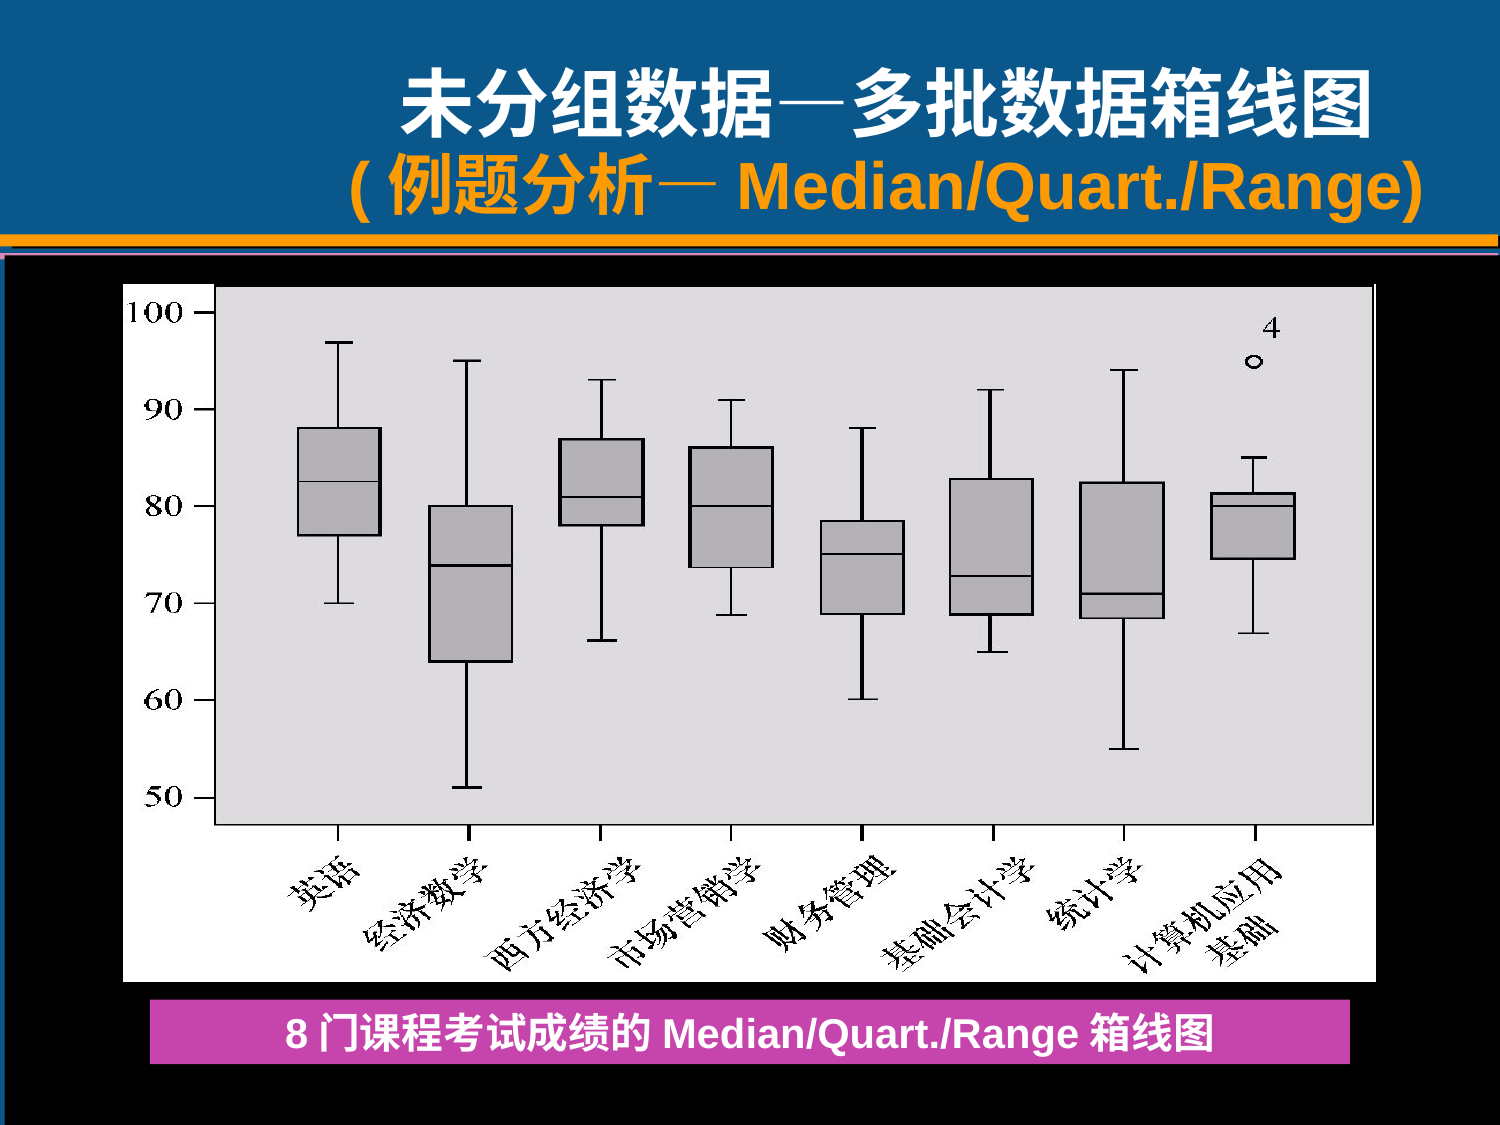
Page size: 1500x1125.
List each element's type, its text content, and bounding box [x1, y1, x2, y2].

text_box 8门课程考试成绩的Median/Quart./Range箱线图 [149, 999, 1350, 1065]
picture [123, 284, 1376, 982]
title 未分组数据—多批数据箱线图 (例题分析—Median/Quart./Range) [312, 50, 1463, 238]
text_box [4, 255, 1500, 1125]
